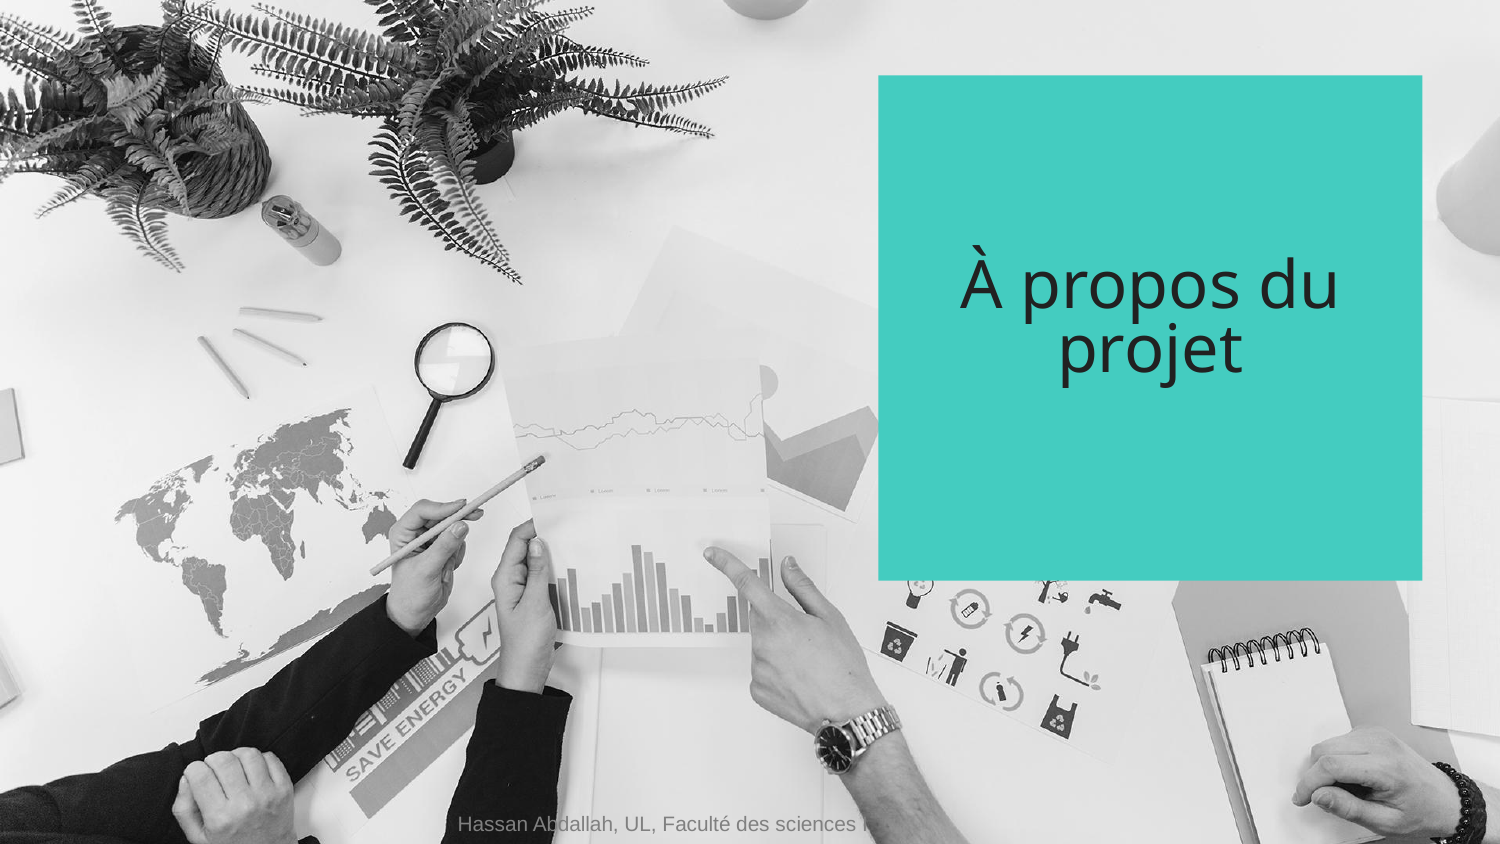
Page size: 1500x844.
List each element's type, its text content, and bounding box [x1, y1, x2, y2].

title À propos du projet [863, 252, 1438, 391]
text_box Hassan Abdallah, UL, Faculté des sciences I [443, 803, 1079, 844]
picture [0, 0, 1500, 844]
